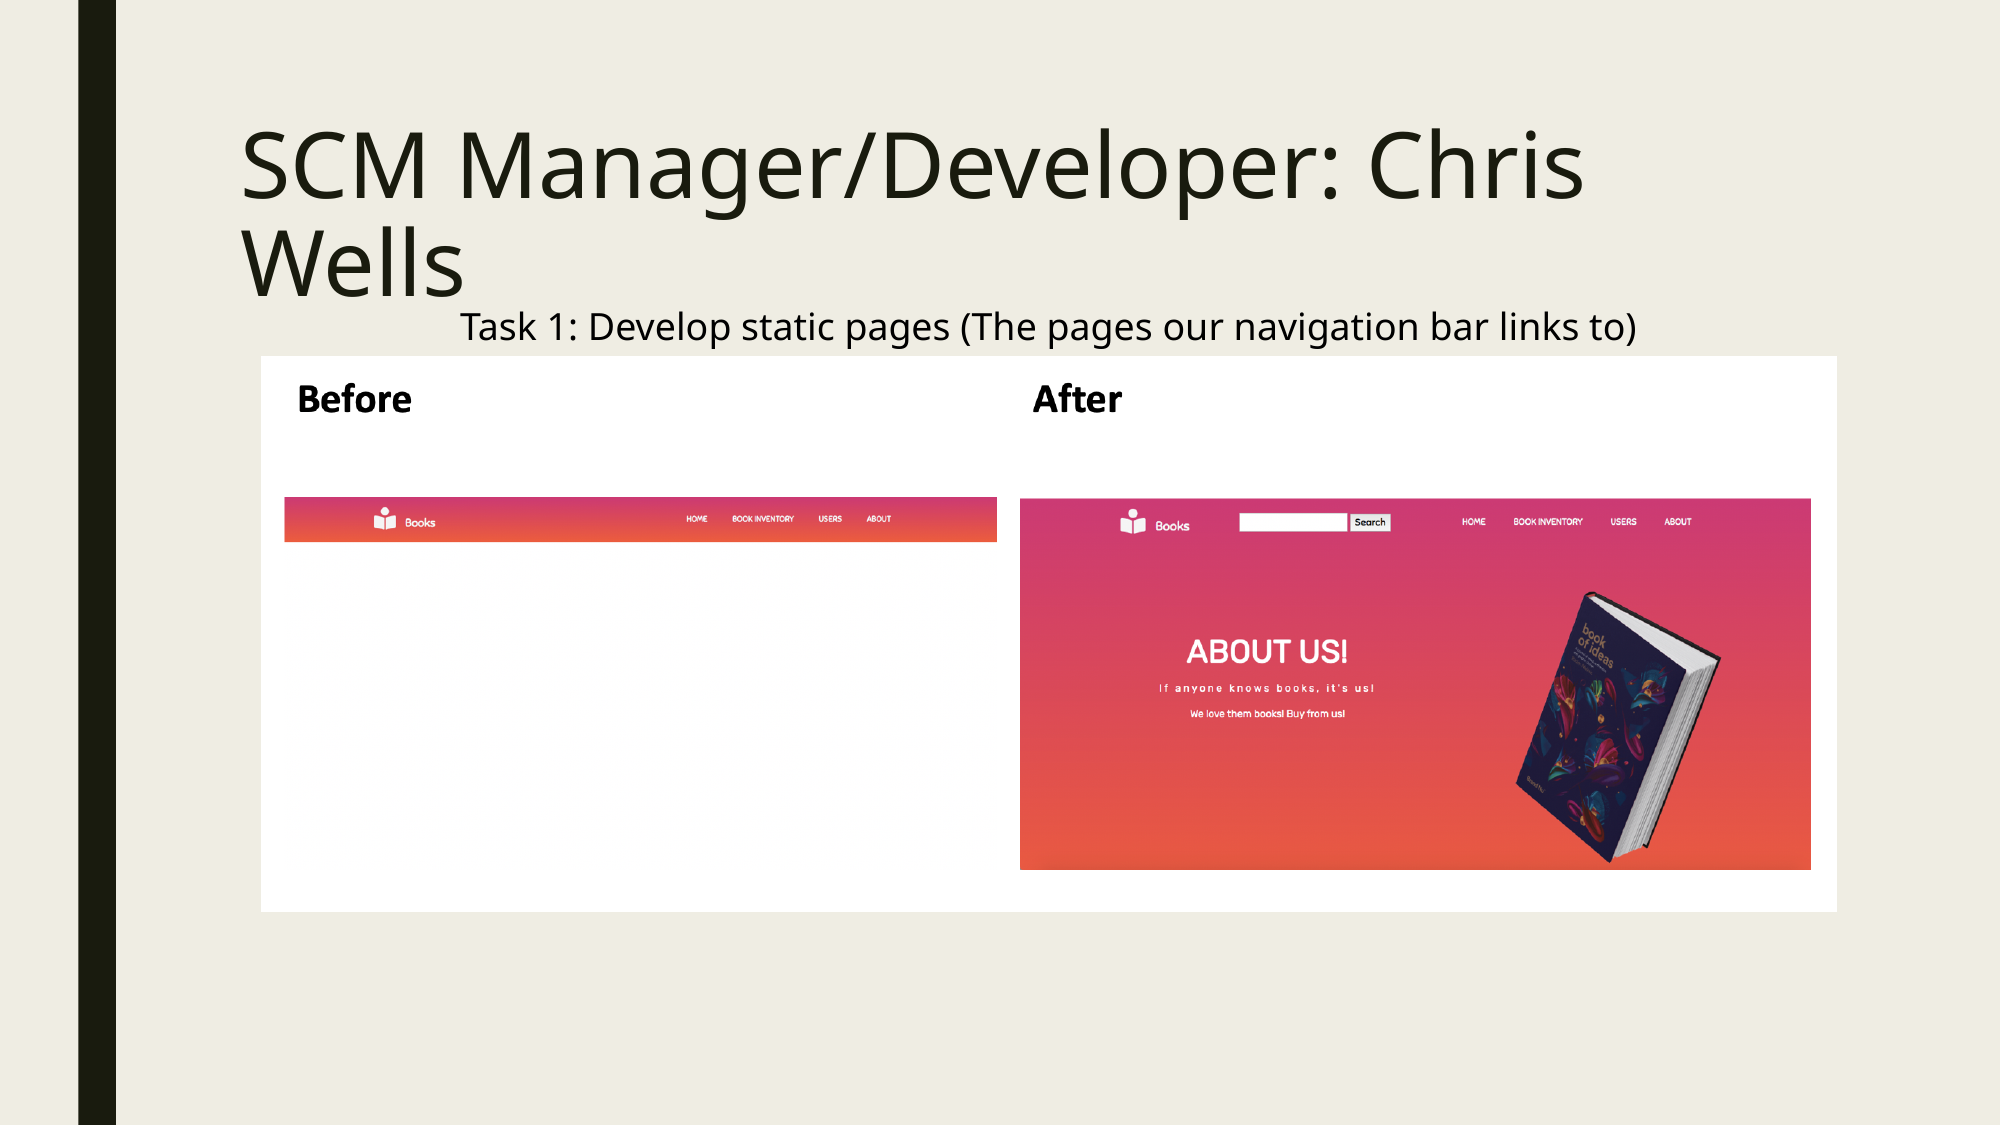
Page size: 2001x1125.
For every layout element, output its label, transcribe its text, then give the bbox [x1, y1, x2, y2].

title SCM Manager/Developer: Chris Wells [225, 112, 1800, 357]
text_box Task 1: Develop static pages (The pages our navigation bar links to) [445, 295, 1653, 356]
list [261, 356, 1837, 912]
